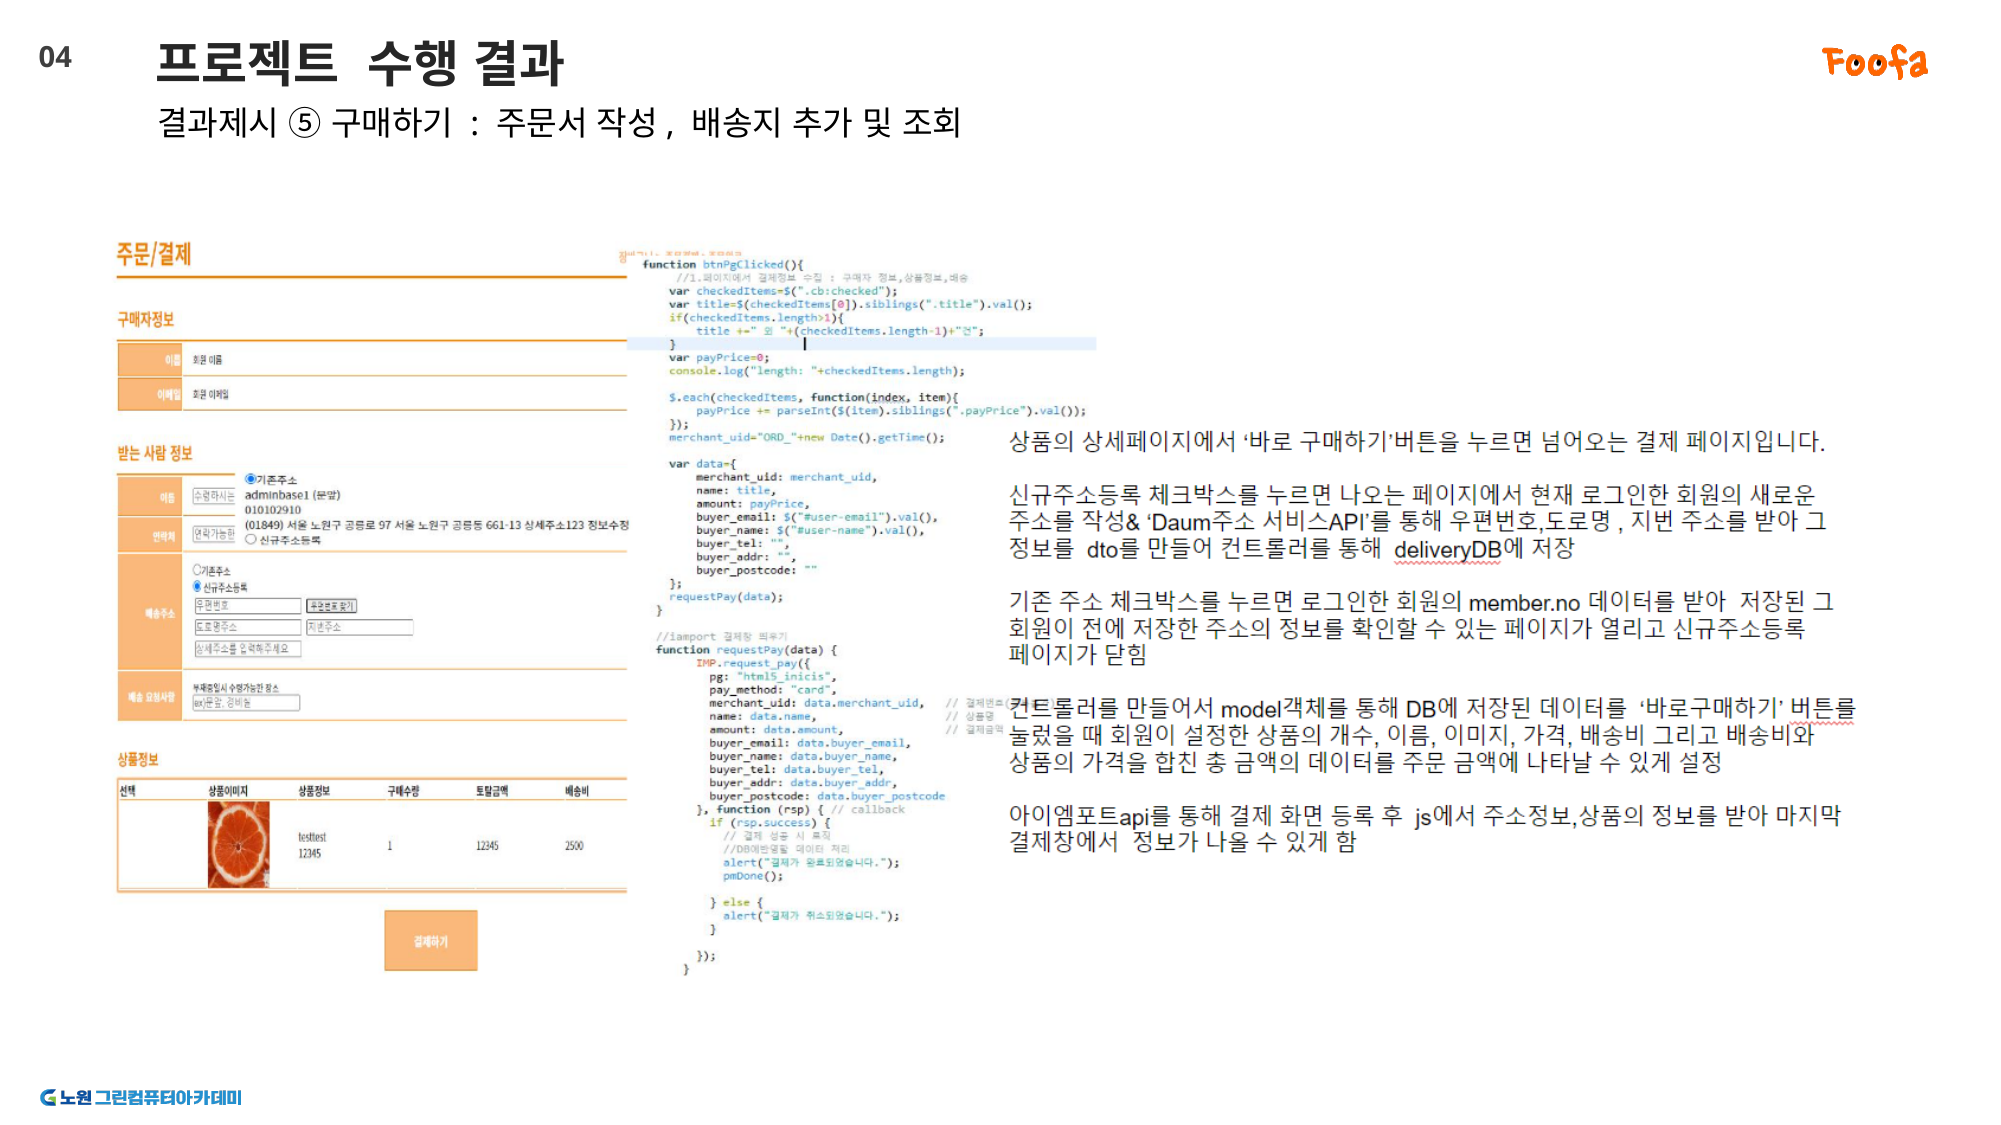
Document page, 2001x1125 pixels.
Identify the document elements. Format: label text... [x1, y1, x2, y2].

picture [105, 205, 1876, 1004]
picture [39, 1089, 241, 1106]
text_box 결과제시 ⑤ 구매하기 : 주문서 작성, 배송지 추가 및 조회 [142, 94, 1000, 190]
picture [1821, 43, 1929, 80]
text_box 프로젝트 수행 결과 [140, 25, 594, 100]
text_box 04 [23, 30, 140, 81]
